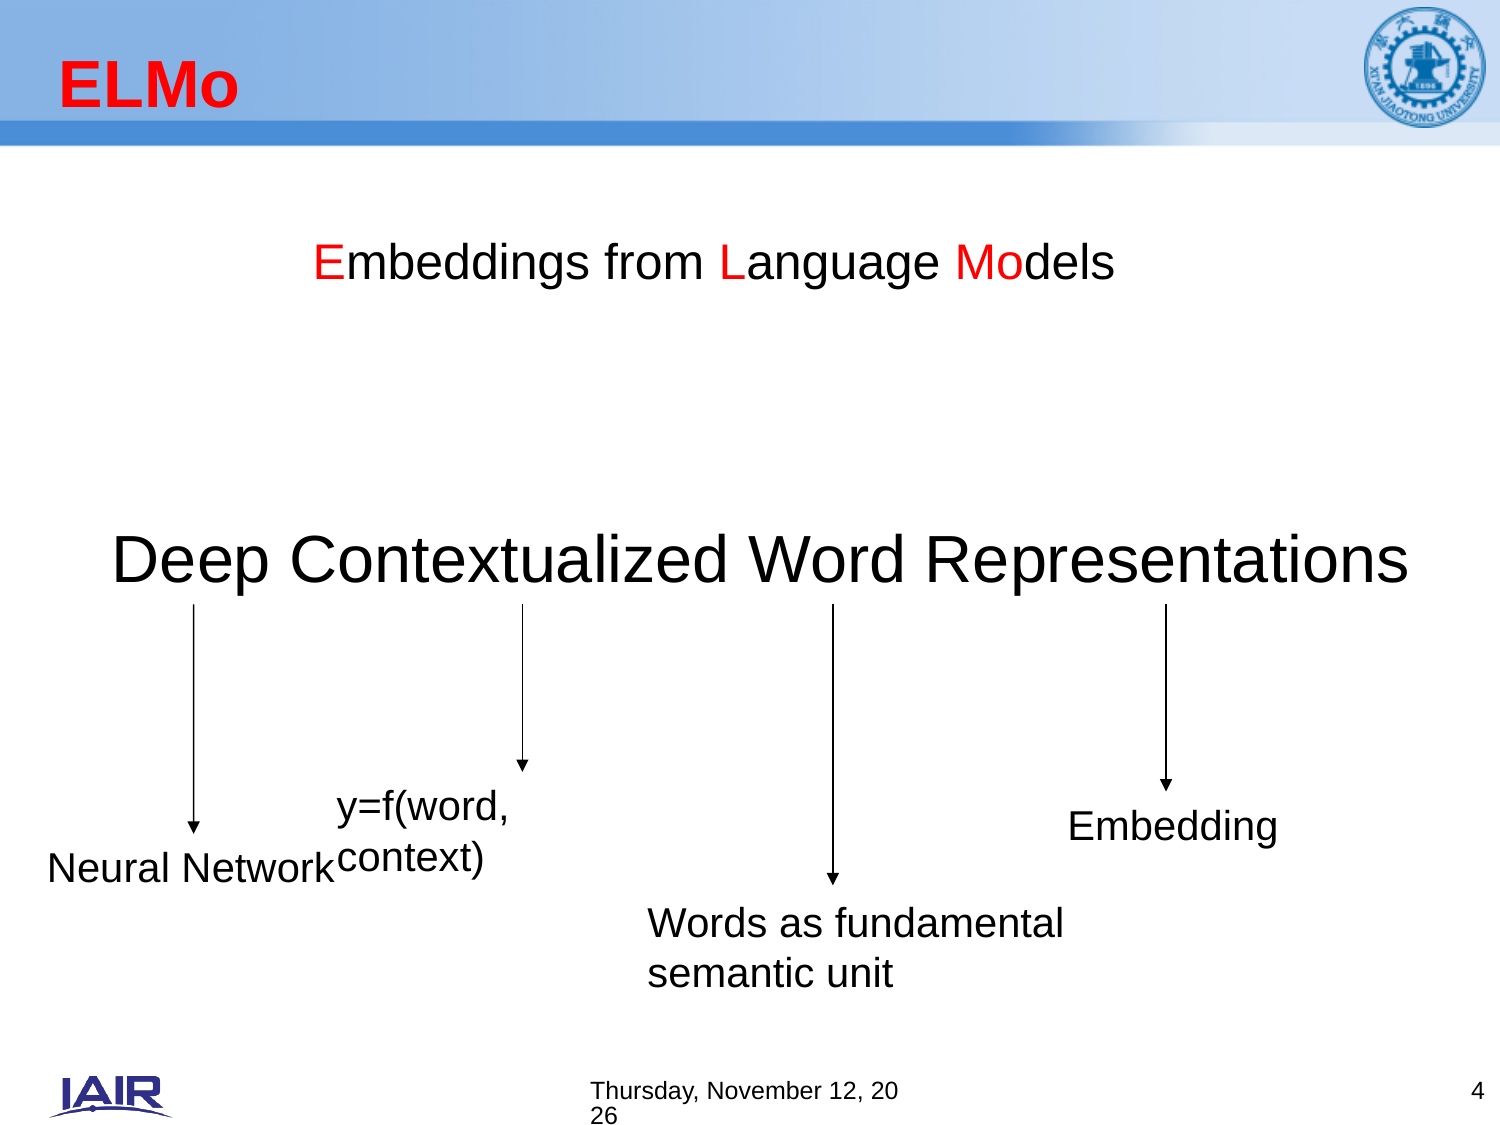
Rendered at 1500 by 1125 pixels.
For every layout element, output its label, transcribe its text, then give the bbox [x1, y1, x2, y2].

list Embeddings from Language Models [297, 221, 1167, 320]
text_box Embedding [1052, 791, 1403, 857]
text_box Deep Contextualized Word Representations [97, 508, 1458, 604]
title ELMo [43, 19, 1420, 142]
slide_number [574, 1066, 926, 1125]
text_box Words as fundamental semantic unit [632, 888, 1130, 1004]
picture [0, 0, 1500, 1125]
slide_number 4 [1149, 1066, 1500, 1125]
text_box y=f(word, context) [321, 771, 672, 887]
text_box Neural Network [32, 833, 356, 899]
footer [0, 1066, 356, 1125]
